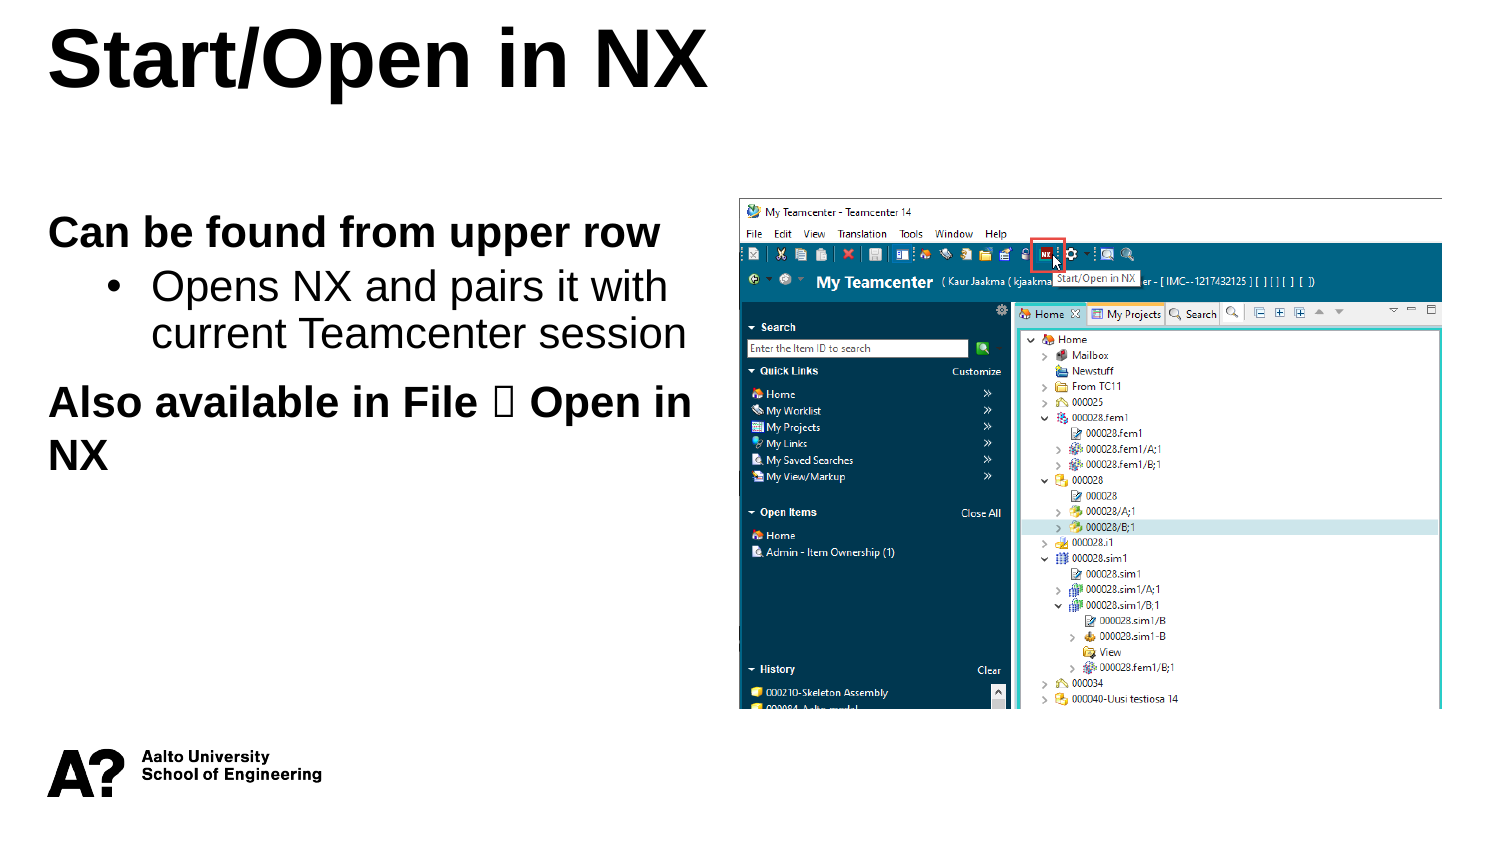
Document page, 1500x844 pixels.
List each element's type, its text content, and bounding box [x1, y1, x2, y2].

picture [1121, 248, 1133, 260]
picture [941, 249, 951, 259]
picture [977, 343, 988, 354]
picture [870, 249, 881, 260]
picture [961, 249, 971, 260]
picture [780, 274, 791, 284]
picture [752, 687, 762, 696]
picture [753, 454, 762, 465]
picture [753, 405, 764, 415]
picture [753, 388, 762, 398]
picture [752, 421, 764, 432]
picture [767, 474, 775, 479]
picture [767, 441, 775, 446]
list Start/Open in NX [47, 4, 1442, 169]
picture [753, 546, 762, 557]
picture [897, 250, 908, 259]
picture [1012, 303, 1442, 709]
picture [767, 408, 775, 414]
picture [1000, 248, 1011, 260]
list Can be found from upper row Opens NX and pairs it with current Teamcenter session Also available in File  Open in NX [47, 203, 739, 704]
picture [992, 685, 1005, 709]
picture [767, 424, 775, 430]
picture [818, 277, 826, 287]
picture [777, 248, 786, 260]
picture [0, 703, 368, 844]
picture [826, 277, 830, 287]
picture [999, 307, 1005, 314]
picture [753, 471, 763, 481]
picture [980, 248, 992, 260]
picture [752, 704, 762, 709]
picture [921, 249, 930, 259]
picture [748, 340, 968, 357]
picture [753, 530, 762, 539]
picture [817, 249, 826, 260]
picture [796, 249, 806, 260]
picture [870, 552, 878, 558]
picture [844, 250, 853, 259]
picture [749, 274, 759, 284]
picture [767, 457, 775, 463]
picture [739, 198, 1442, 286]
picture [1101, 248, 1113, 259]
picture [749, 248, 758, 260]
picture [866, 280, 873, 287]
